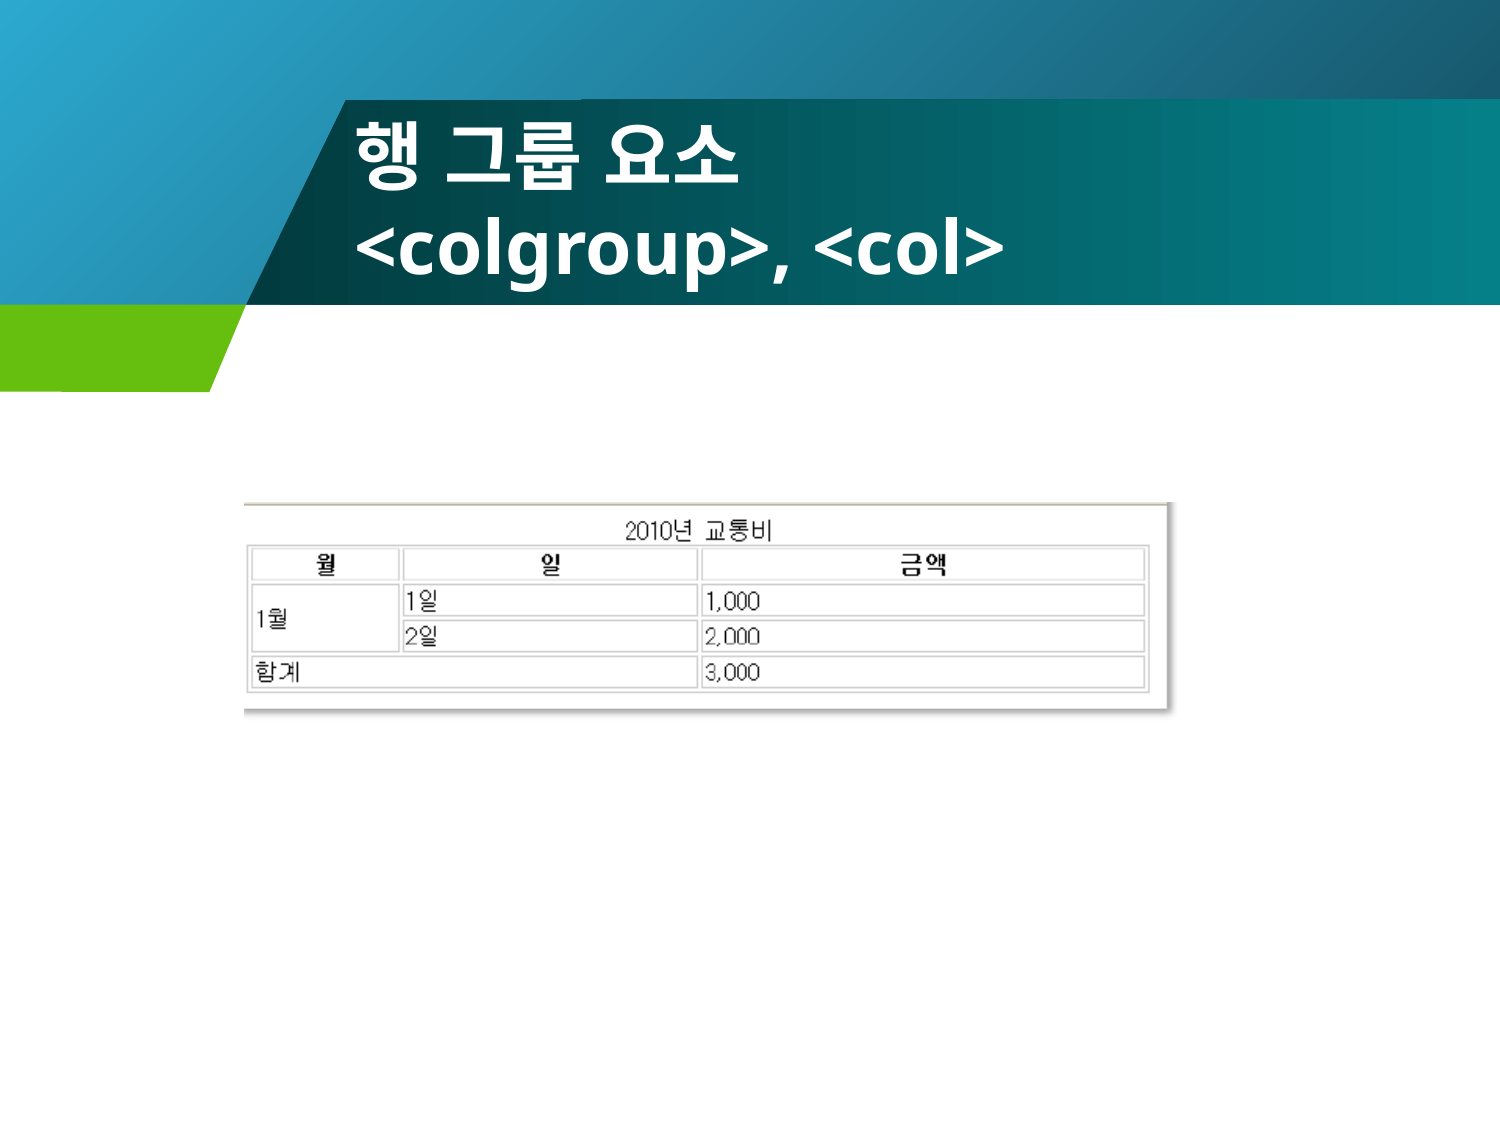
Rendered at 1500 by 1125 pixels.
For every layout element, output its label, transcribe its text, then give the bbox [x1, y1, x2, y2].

text_box [343, 98, 1500, 105]
text_box [0, 0, 1500, 304]
text_box [246, 114, 1500, 305]
text_box [0, 304, 246, 393]
picture [243, 502, 1178, 732]
title 행 그룹 요소 <colgroup>, <col> [339, 105, 1500, 294]
